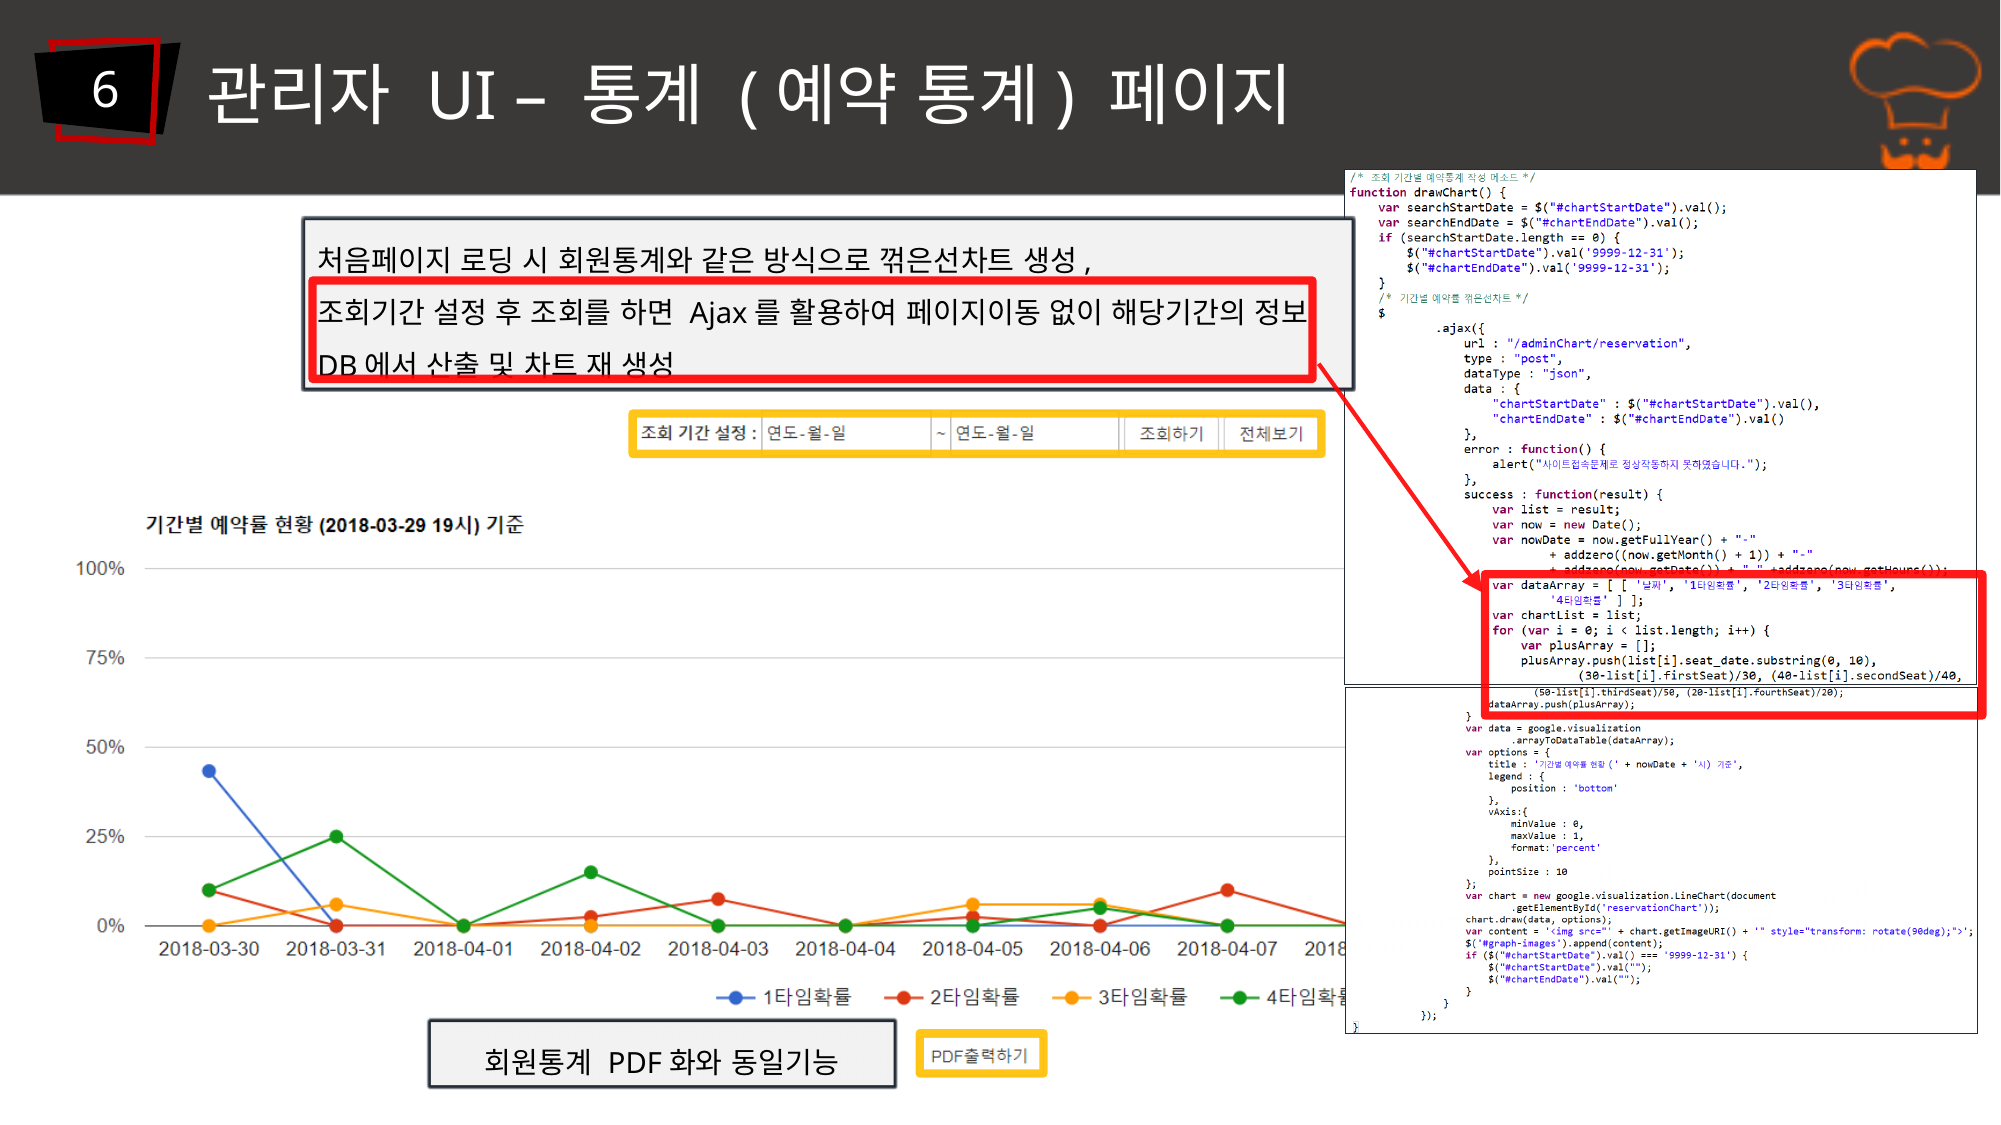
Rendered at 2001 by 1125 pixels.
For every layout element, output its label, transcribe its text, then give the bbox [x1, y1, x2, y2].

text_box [1344, 169, 1978, 1034]
text_box [1978, 574, 1983, 716]
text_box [34, 40, 181, 142]
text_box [1286, 396, 1515, 560]
text_box 관리자 UI – 통계 (예약 통계) 페이지 [192, 45, 1309, 141]
text_box 처음페이지 로딩 시 회원통계와 같은 방식으로 꺾은선차트 생성, 조회기간 설정 후 조회를 하면 Ajax를 활용하여 페이지이동 없이 해당기간의 정보 DB에서 산출 및 차트 재 생성 [306, 221, 1344, 387]
text_box [312, 280, 1313, 379]
picture [0, 0, 2001, 1125]
